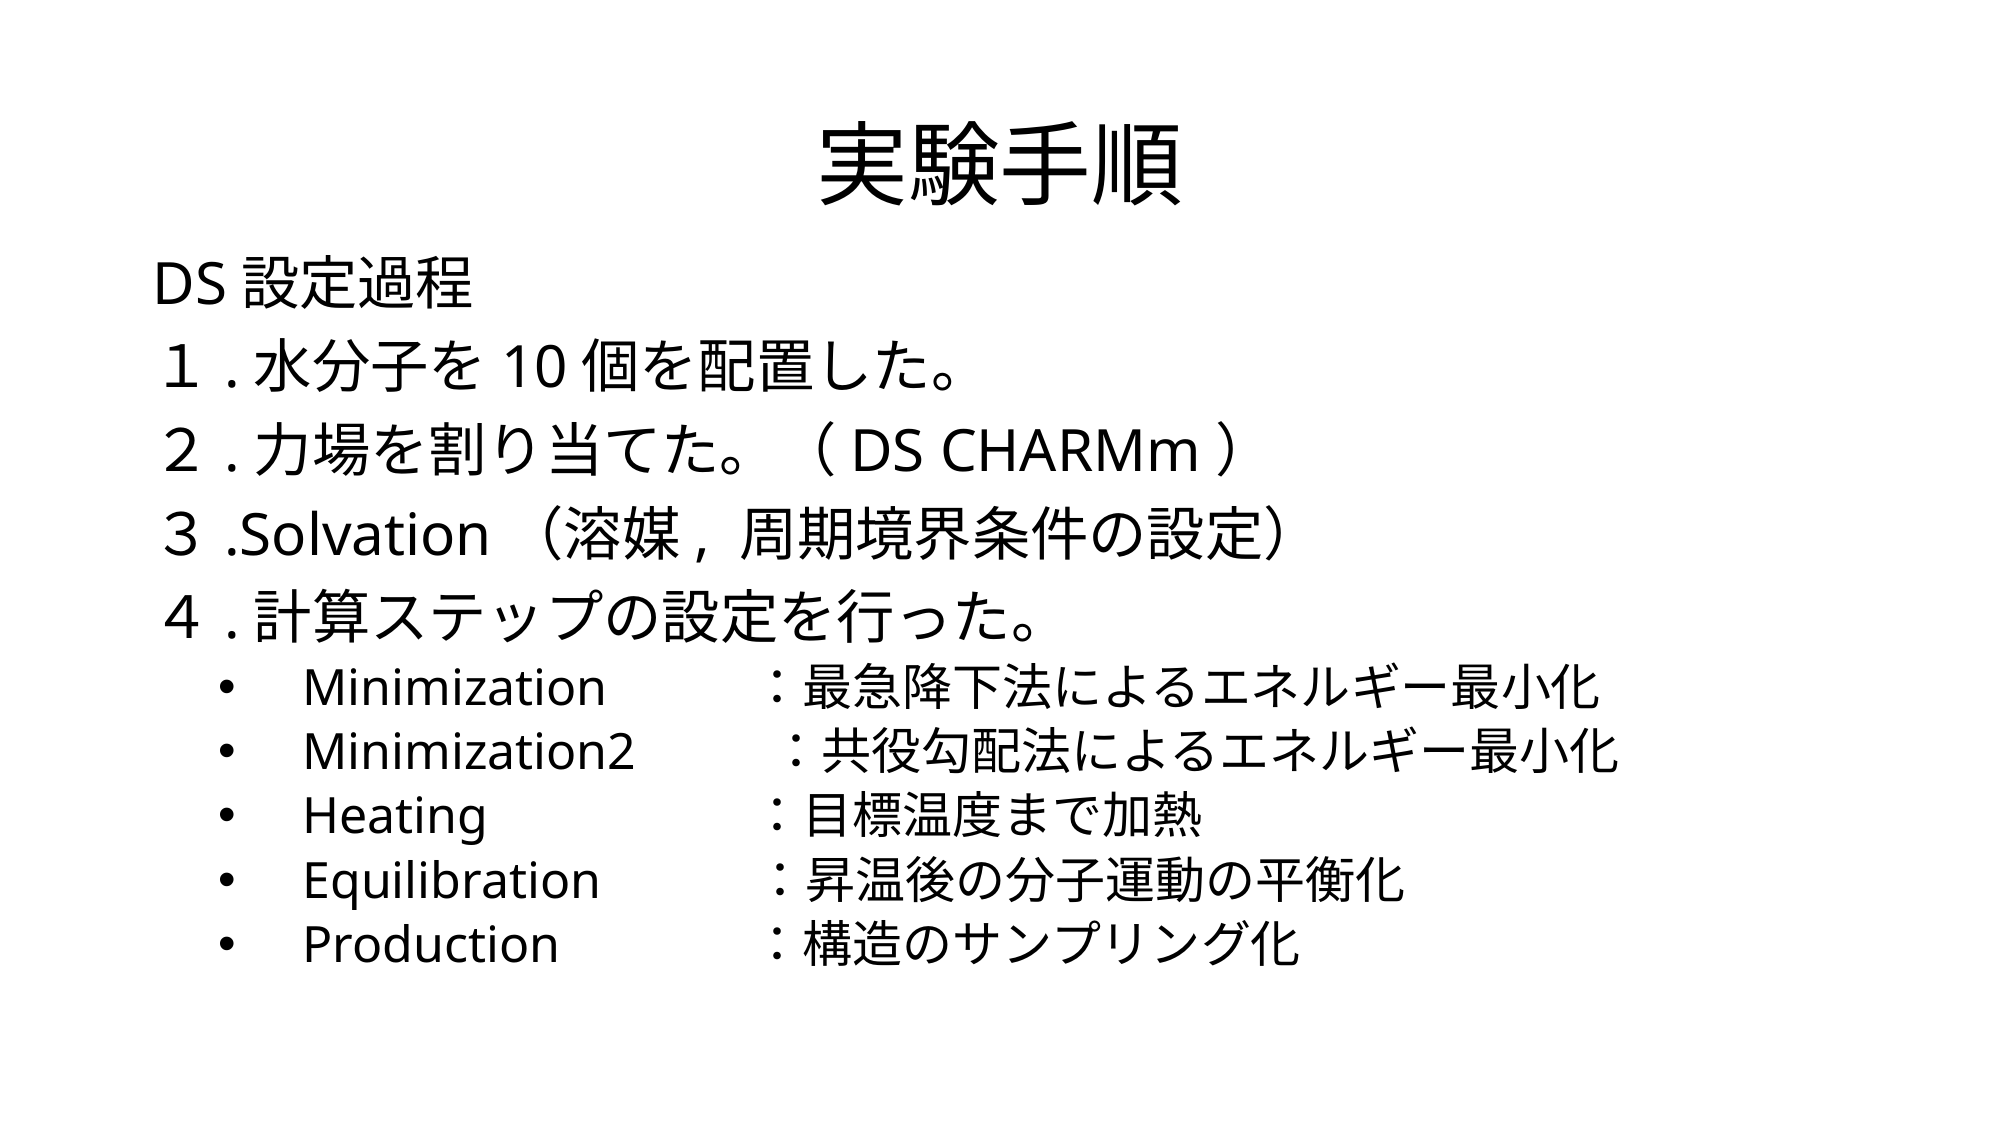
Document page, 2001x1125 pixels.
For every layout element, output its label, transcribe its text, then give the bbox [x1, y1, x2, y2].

title 実験手順 [137, 59, 1863, 246]
list DS設定過程 １.水分子を10個を配置した。 ２.力場を割り当てた。（DS CHARMm） ３.Solvation（溶媒, 周期境界条件の設定） ４.計算ステップの設定を行った。 Minimization ：最急降下法によるエネルギー最小化 Minimization2 ：共役勾配法によるエネルギー最小化 Heating ：目標温度まで加熱 Equilibration ：昇温後の分子運動の平衡化 Production ：構造のサンプリング化 [137, 246, 1863, 1087]
